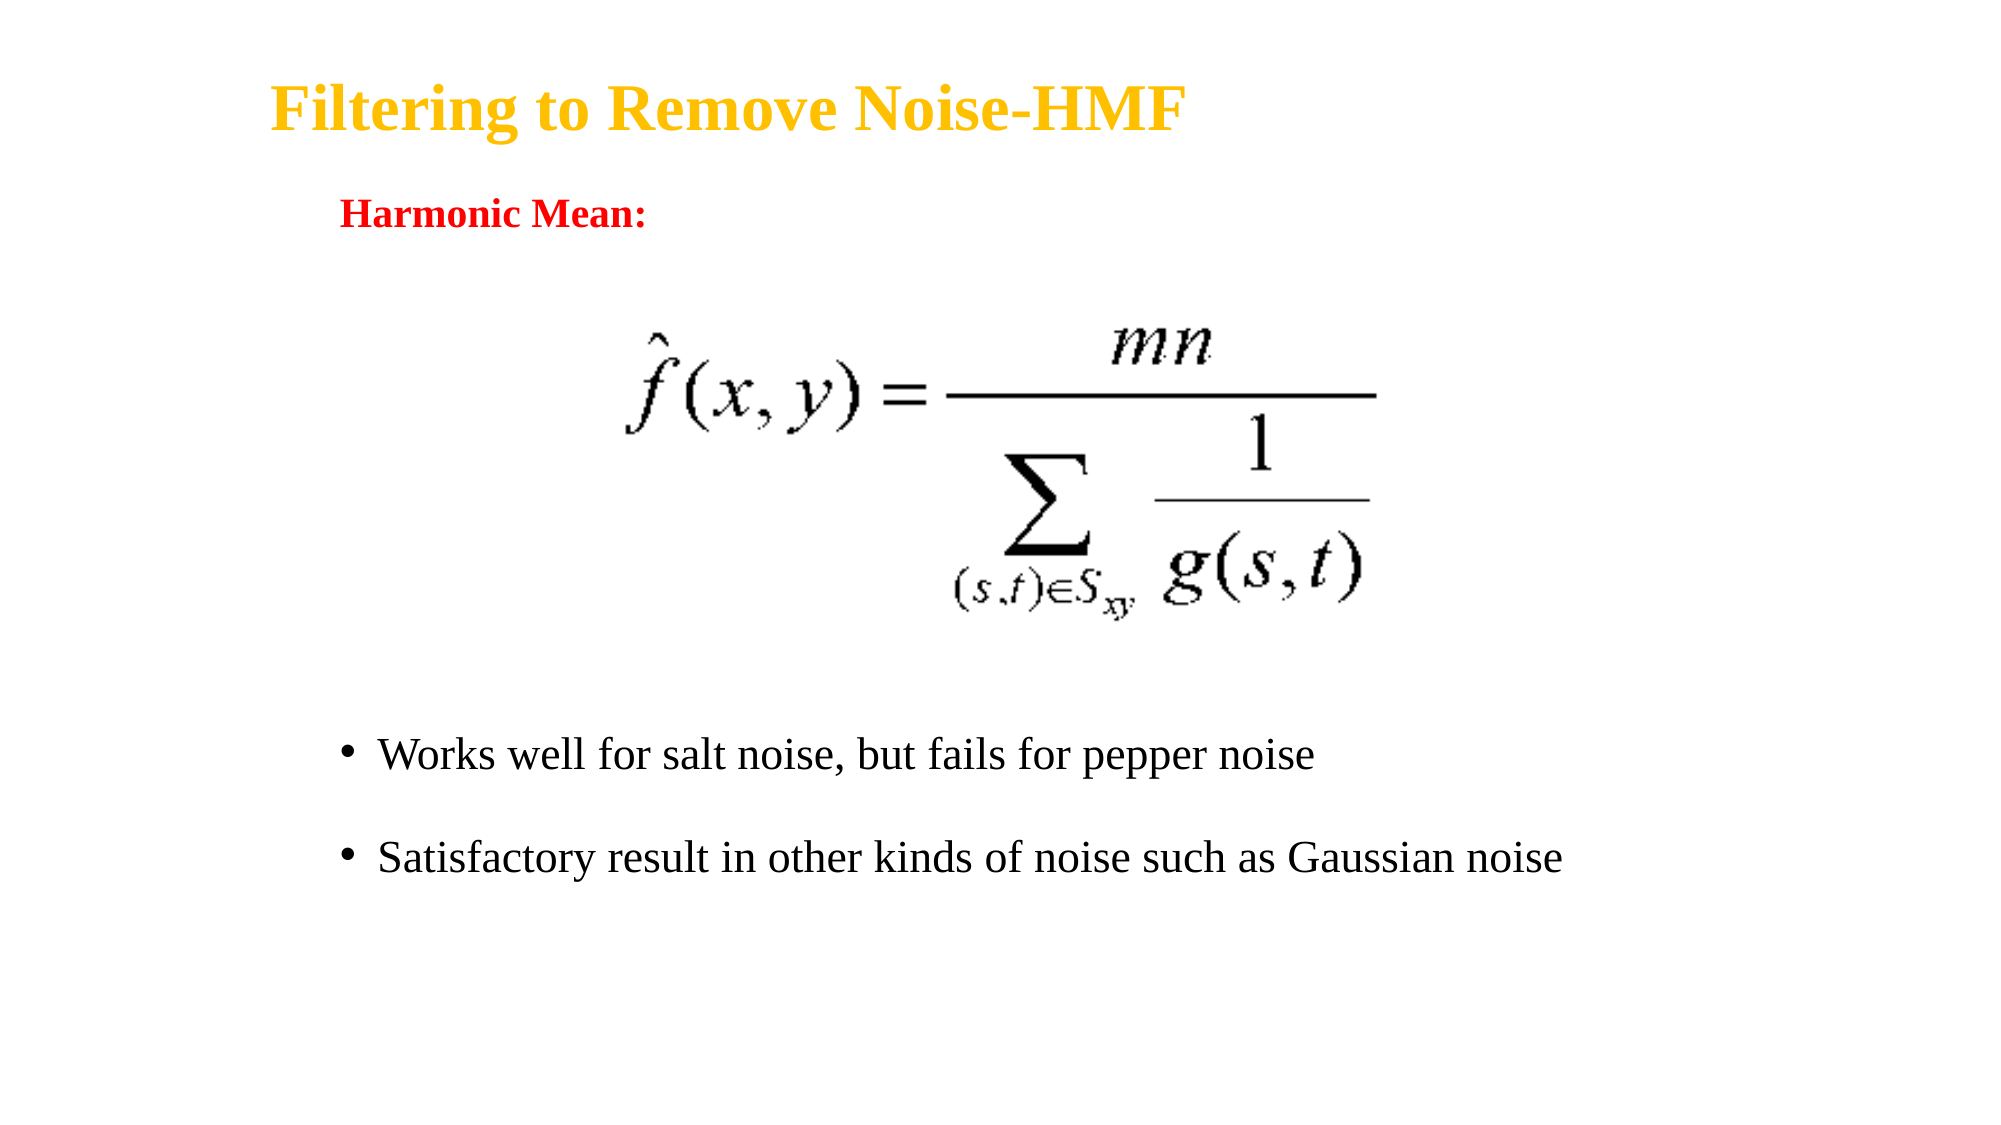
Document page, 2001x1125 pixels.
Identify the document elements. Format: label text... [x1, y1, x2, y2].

picture [621, 302, 1404, 646]
list Harmonic Mean: Works well for salt noise, but fails for pepper noise Satisfactory result in other kinds of noise such as Gaussian noise [324, 184, 1675, 927]
title Filtering to Remove Noise-HMF [255, 91, 1606, 279]
